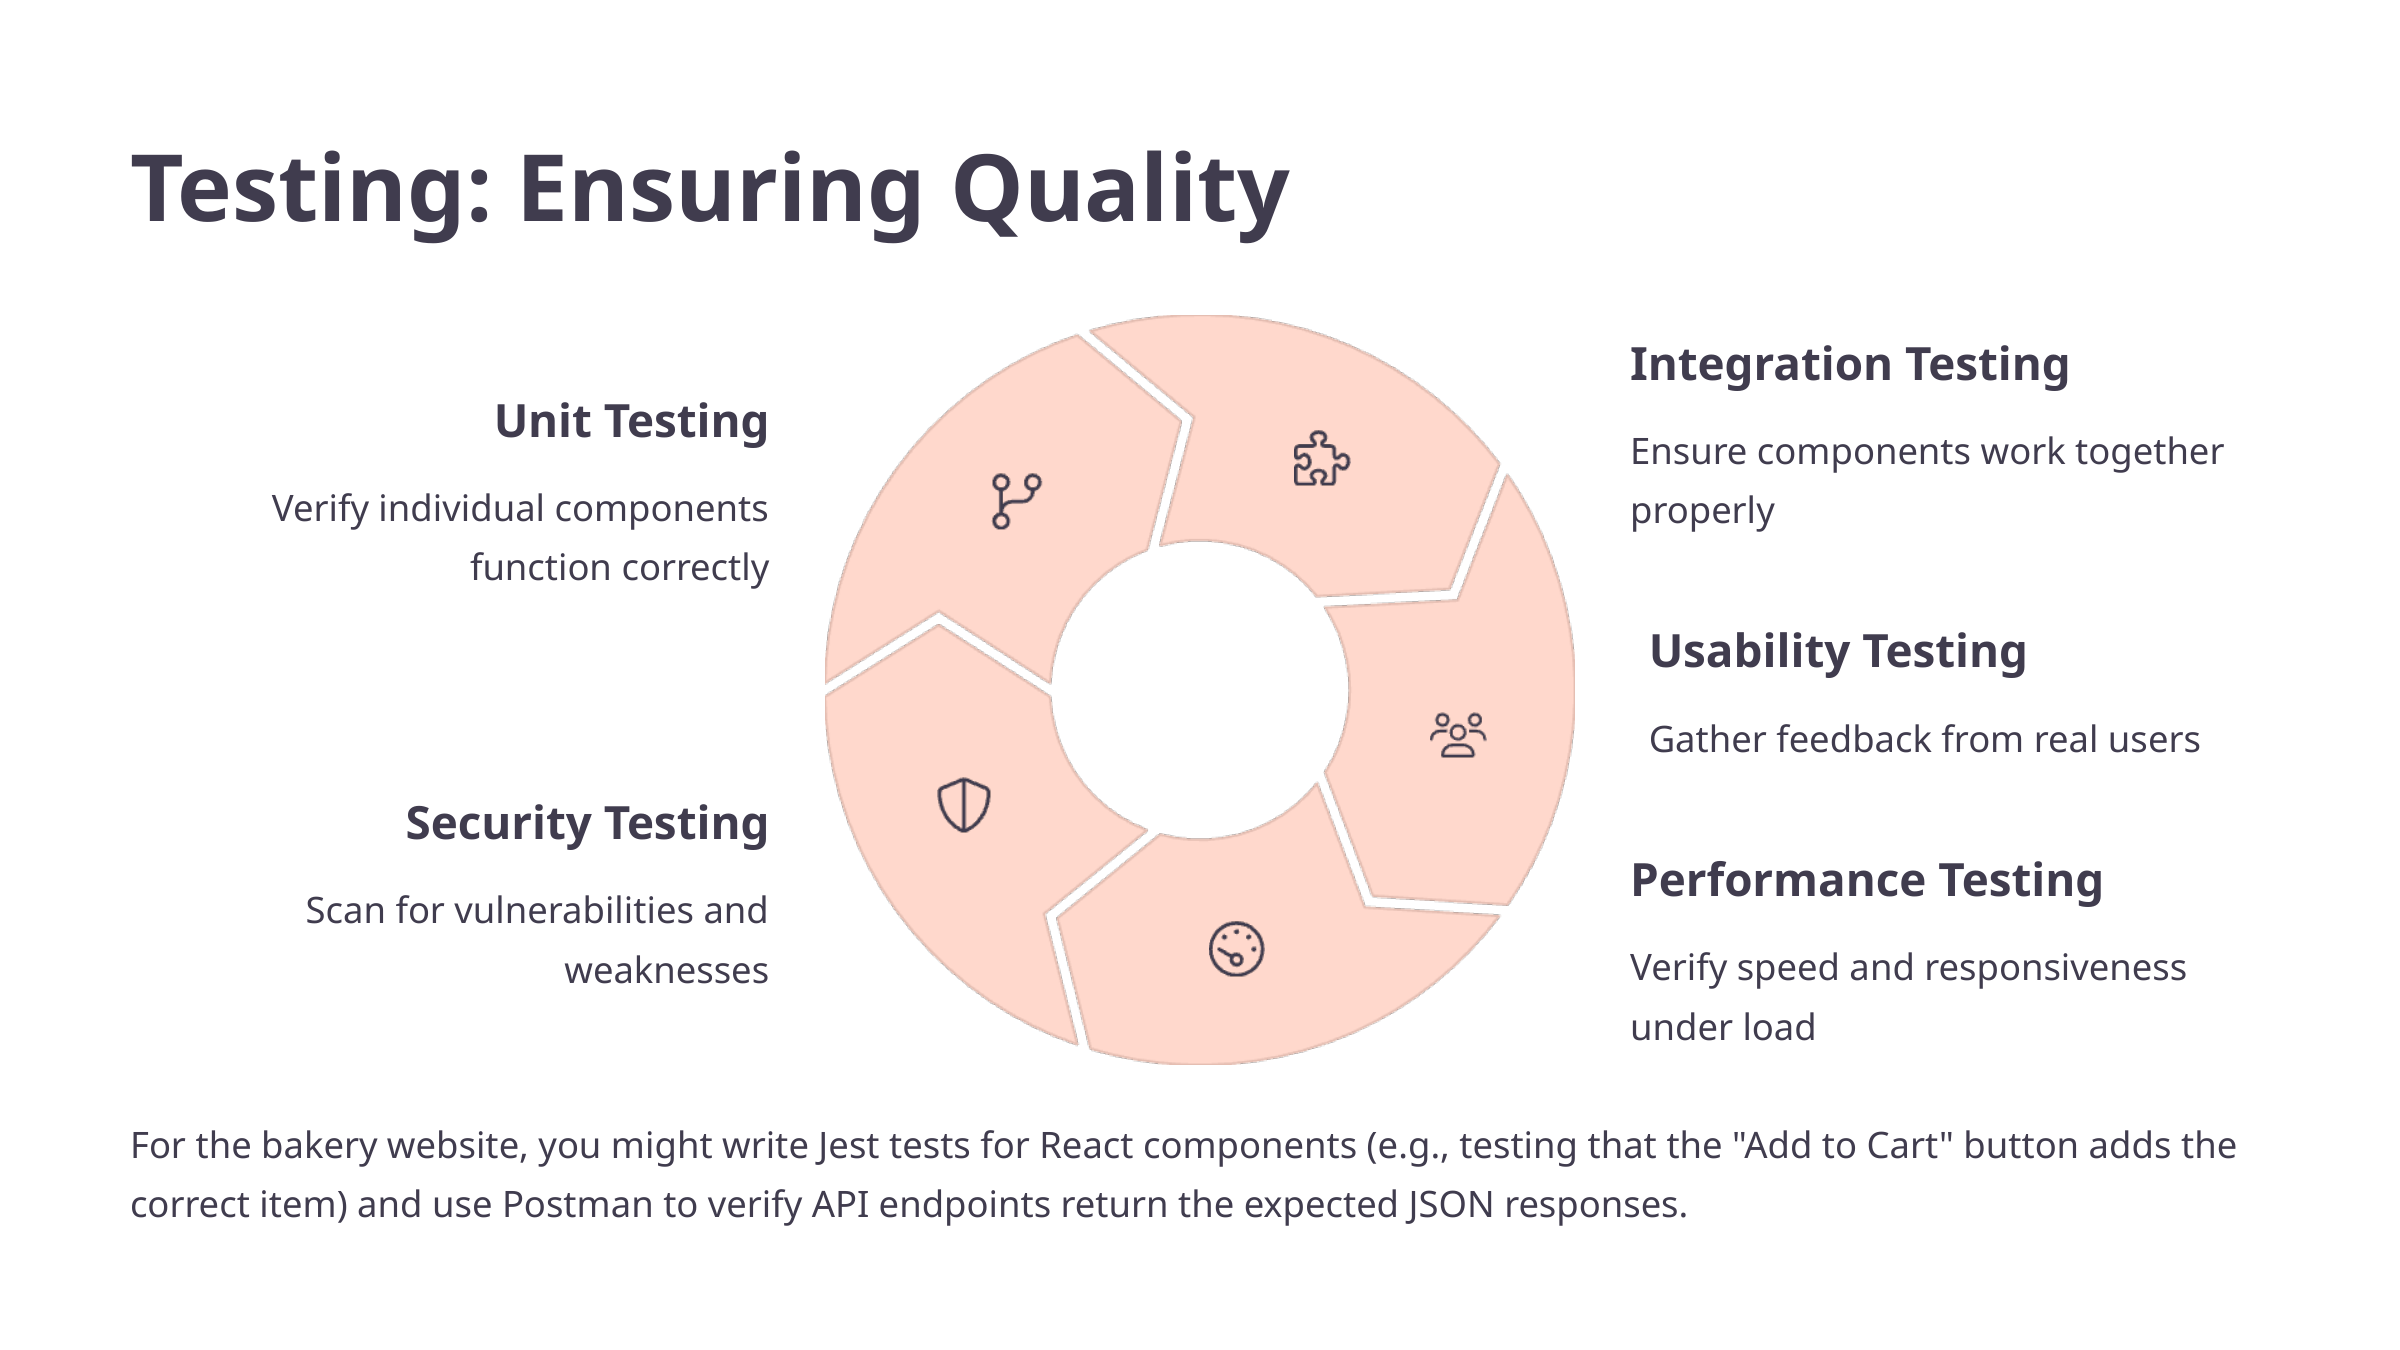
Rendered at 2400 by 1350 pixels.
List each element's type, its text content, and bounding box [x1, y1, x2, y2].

picture [825, 315, 1575, 1065]
text_box Scan for vulnerabilities and weaknesses [130, 871, 770, 991]
text_box Performance Testing [1630, 848, 2114, 907]
text_box Testing: Ensuring Quality [130, 124, 1314, 242]
text_box For the bakery website, you might write Jest tests for React components (e.g., testing that the "Add to Cart" button adds the correct item) and use Postman to verify API endpoints return the expected JSON responses. [130, 1106, 2270, 1226]
text_box Ensure components work together properly [1630, 412, 2270, 532]
text_box Integration Testing [1630, 331, 2096, 390]
text_box Unit Testing [304, 388, 770, 447]
text_box Security Testing [304, 791, 770, 850]
text_box Verify speed and responsiveness under load [1630, 928, 2270, 1048]
text_box Verify individual components function correctly [130, 469, 770, 589]
text_box Usability Testing [1648, 619, 2114, 678]
text_box Gather feedback from real users [1648, 700, 2270, 760]
